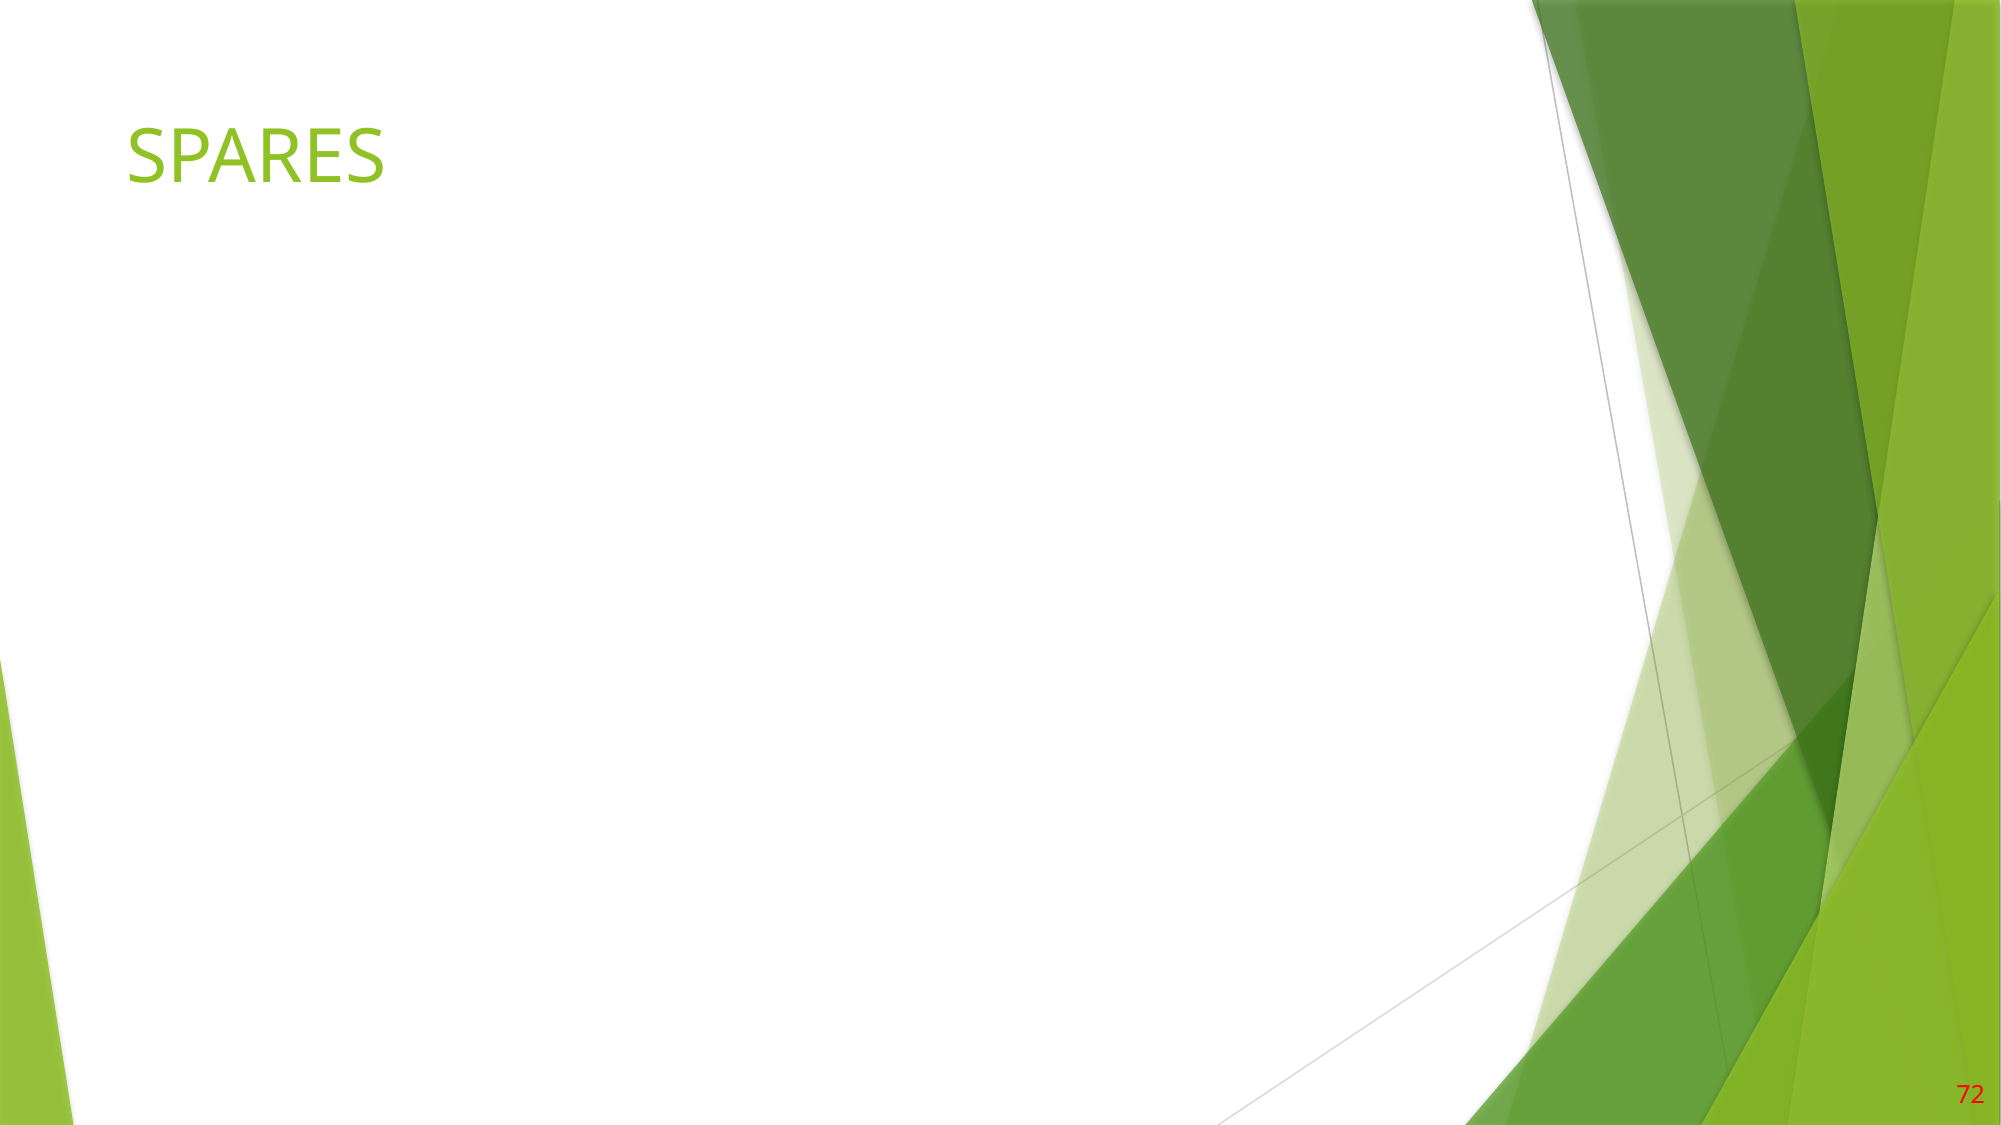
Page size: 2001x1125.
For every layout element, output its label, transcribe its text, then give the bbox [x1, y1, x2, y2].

slide_number 72 [1887, 1065, 2000, 1125]
title SPARES [111, 99, 1522, 317]
